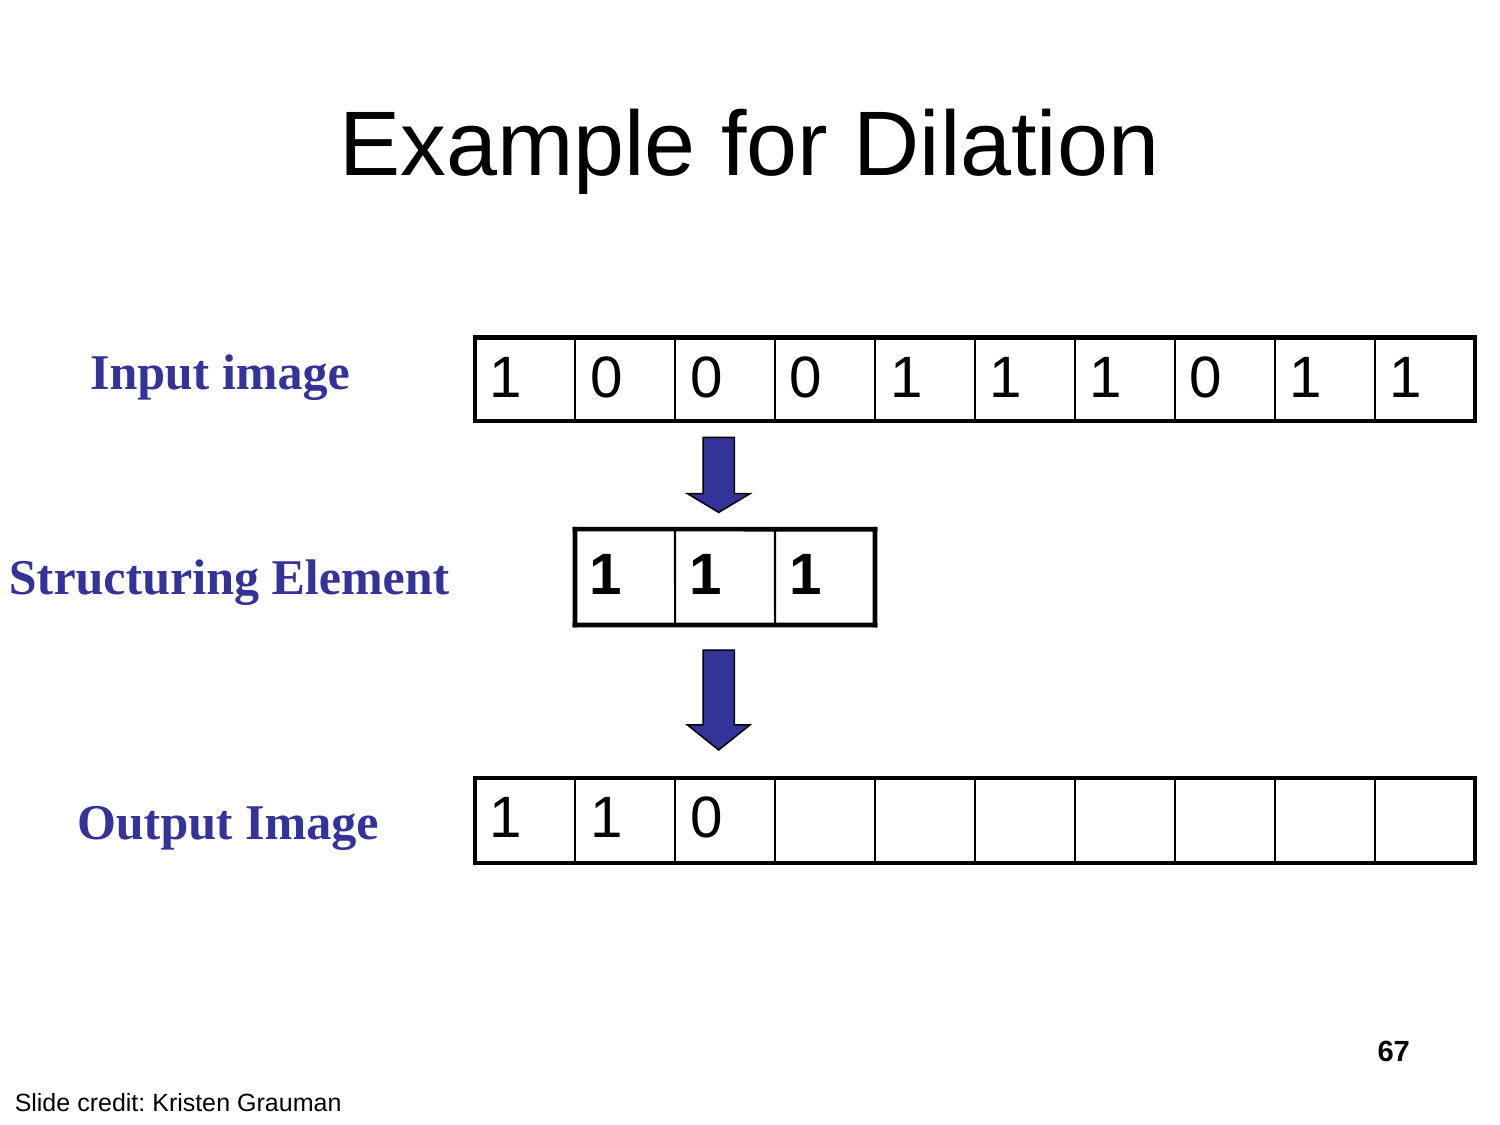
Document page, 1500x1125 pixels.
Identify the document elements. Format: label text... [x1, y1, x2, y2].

text_box Input image [75, 331, 365, 407]
table_header 1 [576, 780, 674, 861]
table_header 1 [876, 340, 974, 419]
table_header 0 [576, 340, 674, 419]
text_box Structuring Element [0, 537, 465, 613]
table_header 0 [676, 780, 774, 861]
table_header [776, 780, 874, 861]
table_header 1 [477, 340, 574, 419]
table_header [876, 780, 974, 861]
table_header [1176, 780, 1274, 861]
table_header [976, 780, 1074, 861]
table_header [1276, 780, 1374, 861]
table_header 1 [1276, 340, 1374, 419]
table_header 1 [1376, 340, 1473, 419]
title Example for Dilation [74, 44, 1426, 233]
table_header 0 [676, 340, 774, 419]
table_header [1076, 780, 1174, 861]
text_box Output Image [62, 781, 394, 857]
slide_number 67 [1074, 1024, 1426, 1103]
table_header 1 [1076, 340, 1174, 419]
text_box Slide credit: Kristen Grauman [0, 1079, 688, 1125]
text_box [574, 437, 876, 751]
table_header 1 [976, 340, 1074, 419]
table_header 0 [776, 340, 874, 419]
table_header [1376, 780, 1473, 861]
table_header 0 [1176, 340, 1274, 419]
table_header 1 [477, 780, 574, 861]
